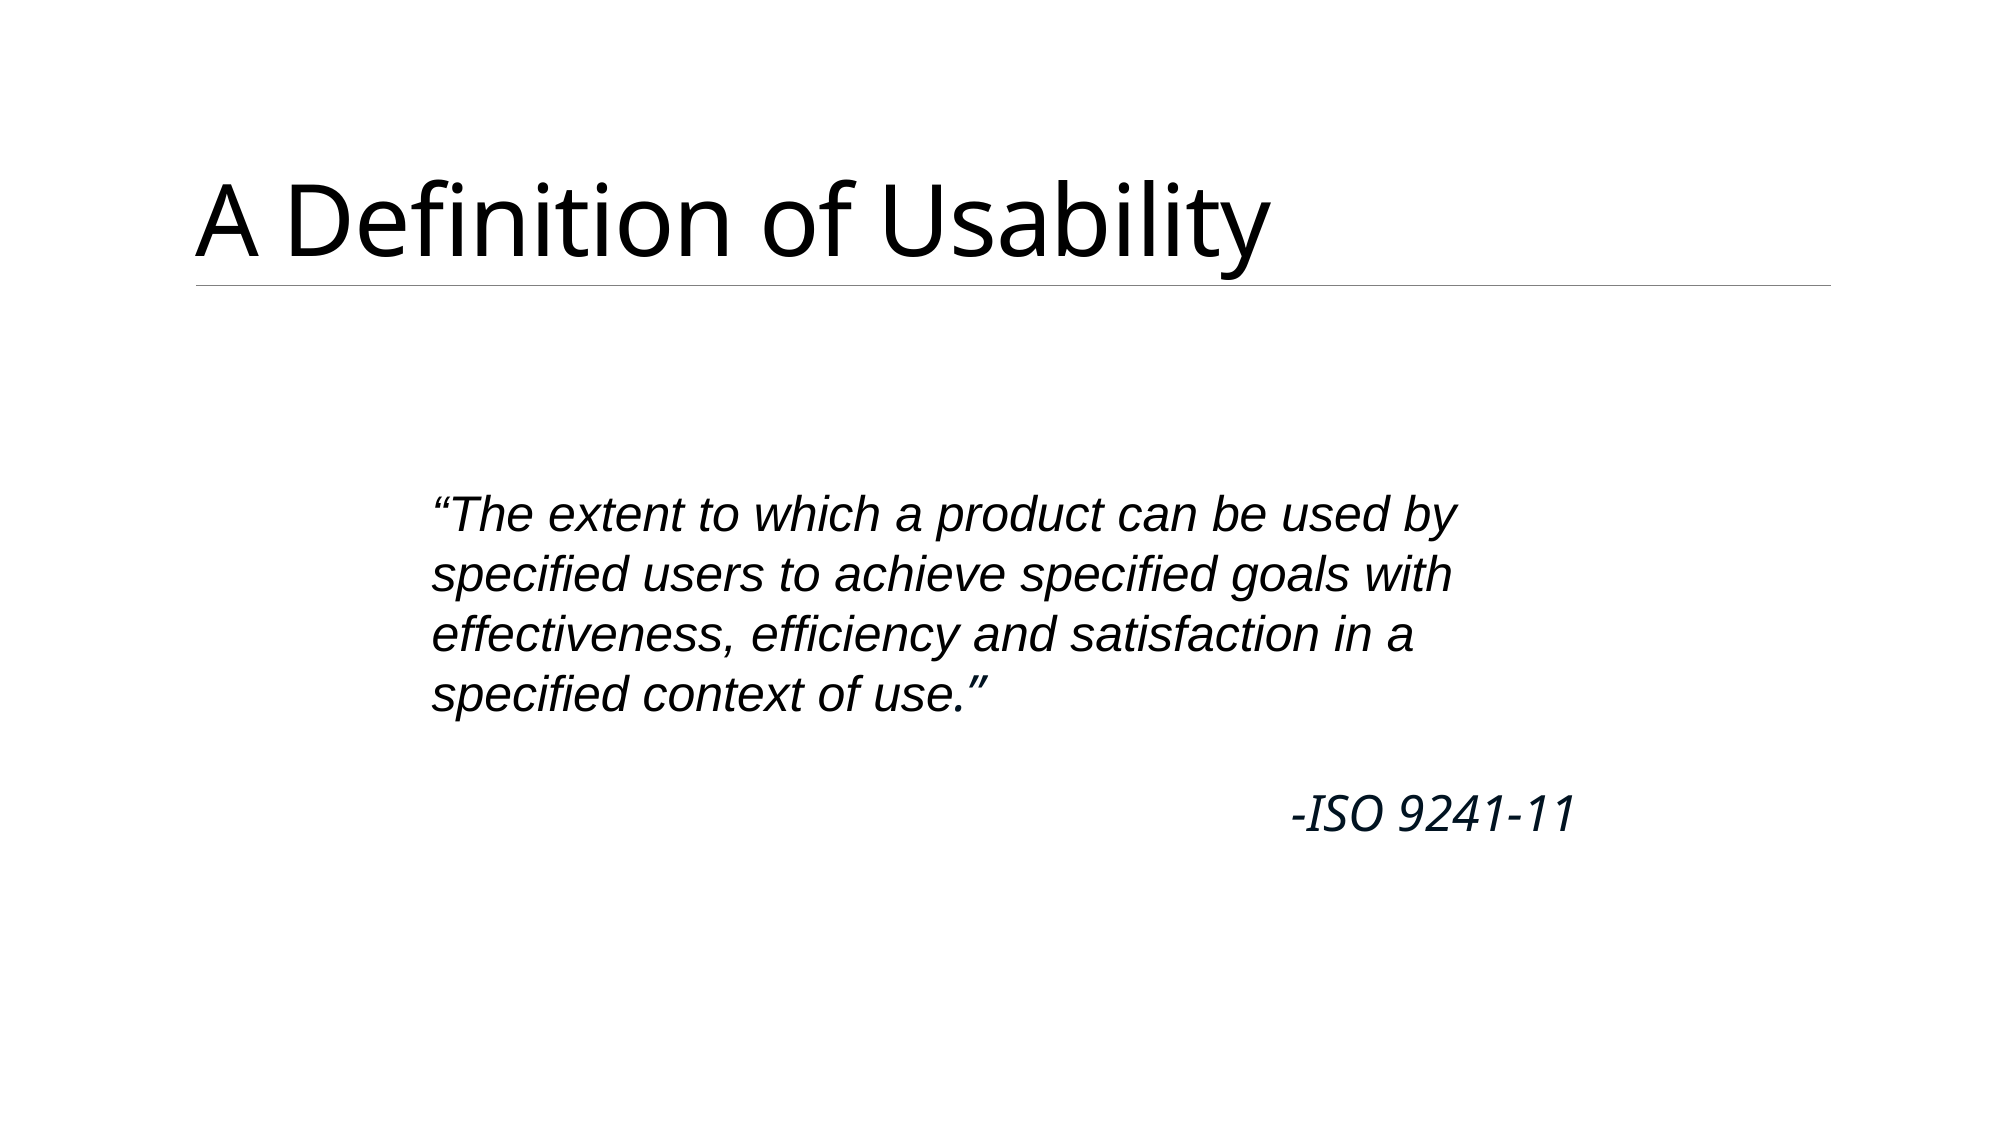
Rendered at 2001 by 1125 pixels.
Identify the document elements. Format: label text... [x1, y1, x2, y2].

title A Definition of Usability [179, 128, 1830, 285]
text_box “The extent to which a product can be used by specified users to achieve specified goals with effectiveness, efficiency and satisfaction in a specified context of use.” -ISO 9241-11 [416, 474, 1594, 849]
